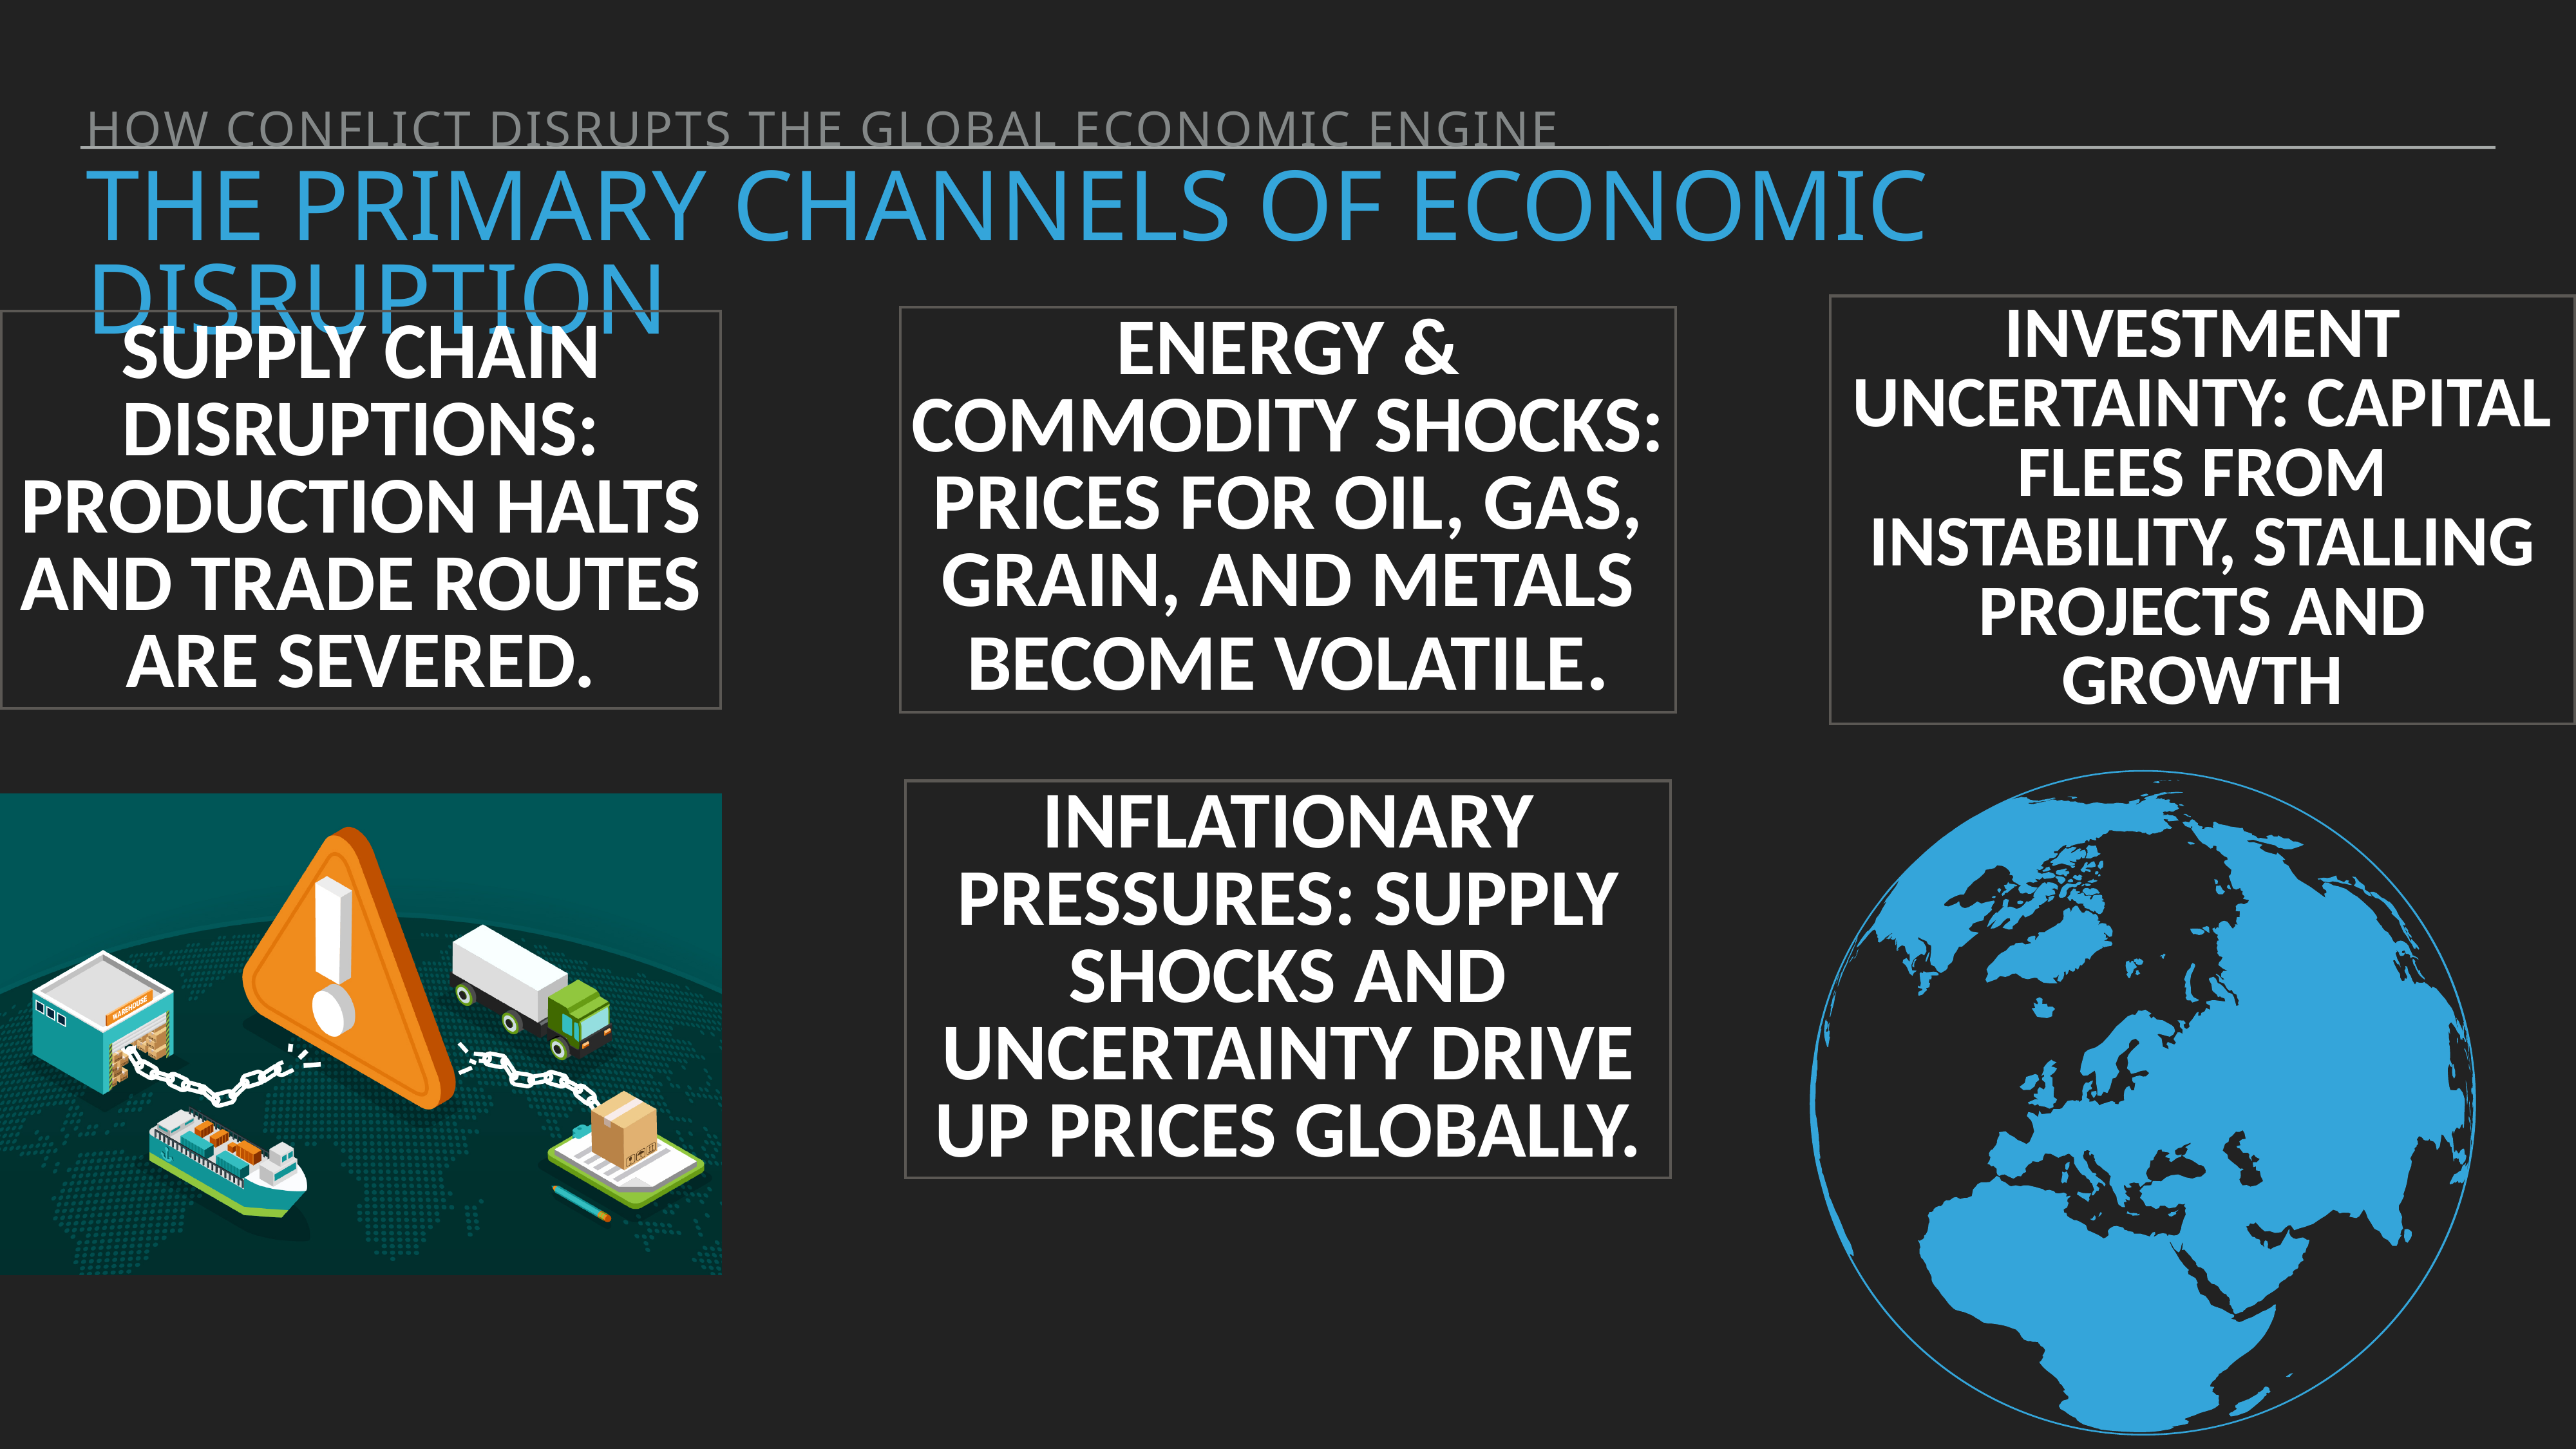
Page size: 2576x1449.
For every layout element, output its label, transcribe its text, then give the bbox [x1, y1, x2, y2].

title The Primary Channels of Economic Disruption [80, 160, 2496, 269]
text_box [1810, 770, 2476, 1436]
text_box Inflationary Pressures: Supply shocks and uncertainty drive up prices globally. [905, 781, 1671, 1179]
text_box Energy & Commodity Shocks: Prices for oil, gas, grain, and metals become volatile. [900, 307, 1676, 712]
picture [0, 793, 723, 1275]
list How Conflict Disrupts the Global Economic Engine [80, 48, 2295, 160]
text_box Investment Uncertainty: Capital flees from instability, stalling projects and growth [1830, 296, 2575, 724]
text_box Supply Chain Disruptions: Production halts and trade routes are severed. [1, 311, 721, 708]
